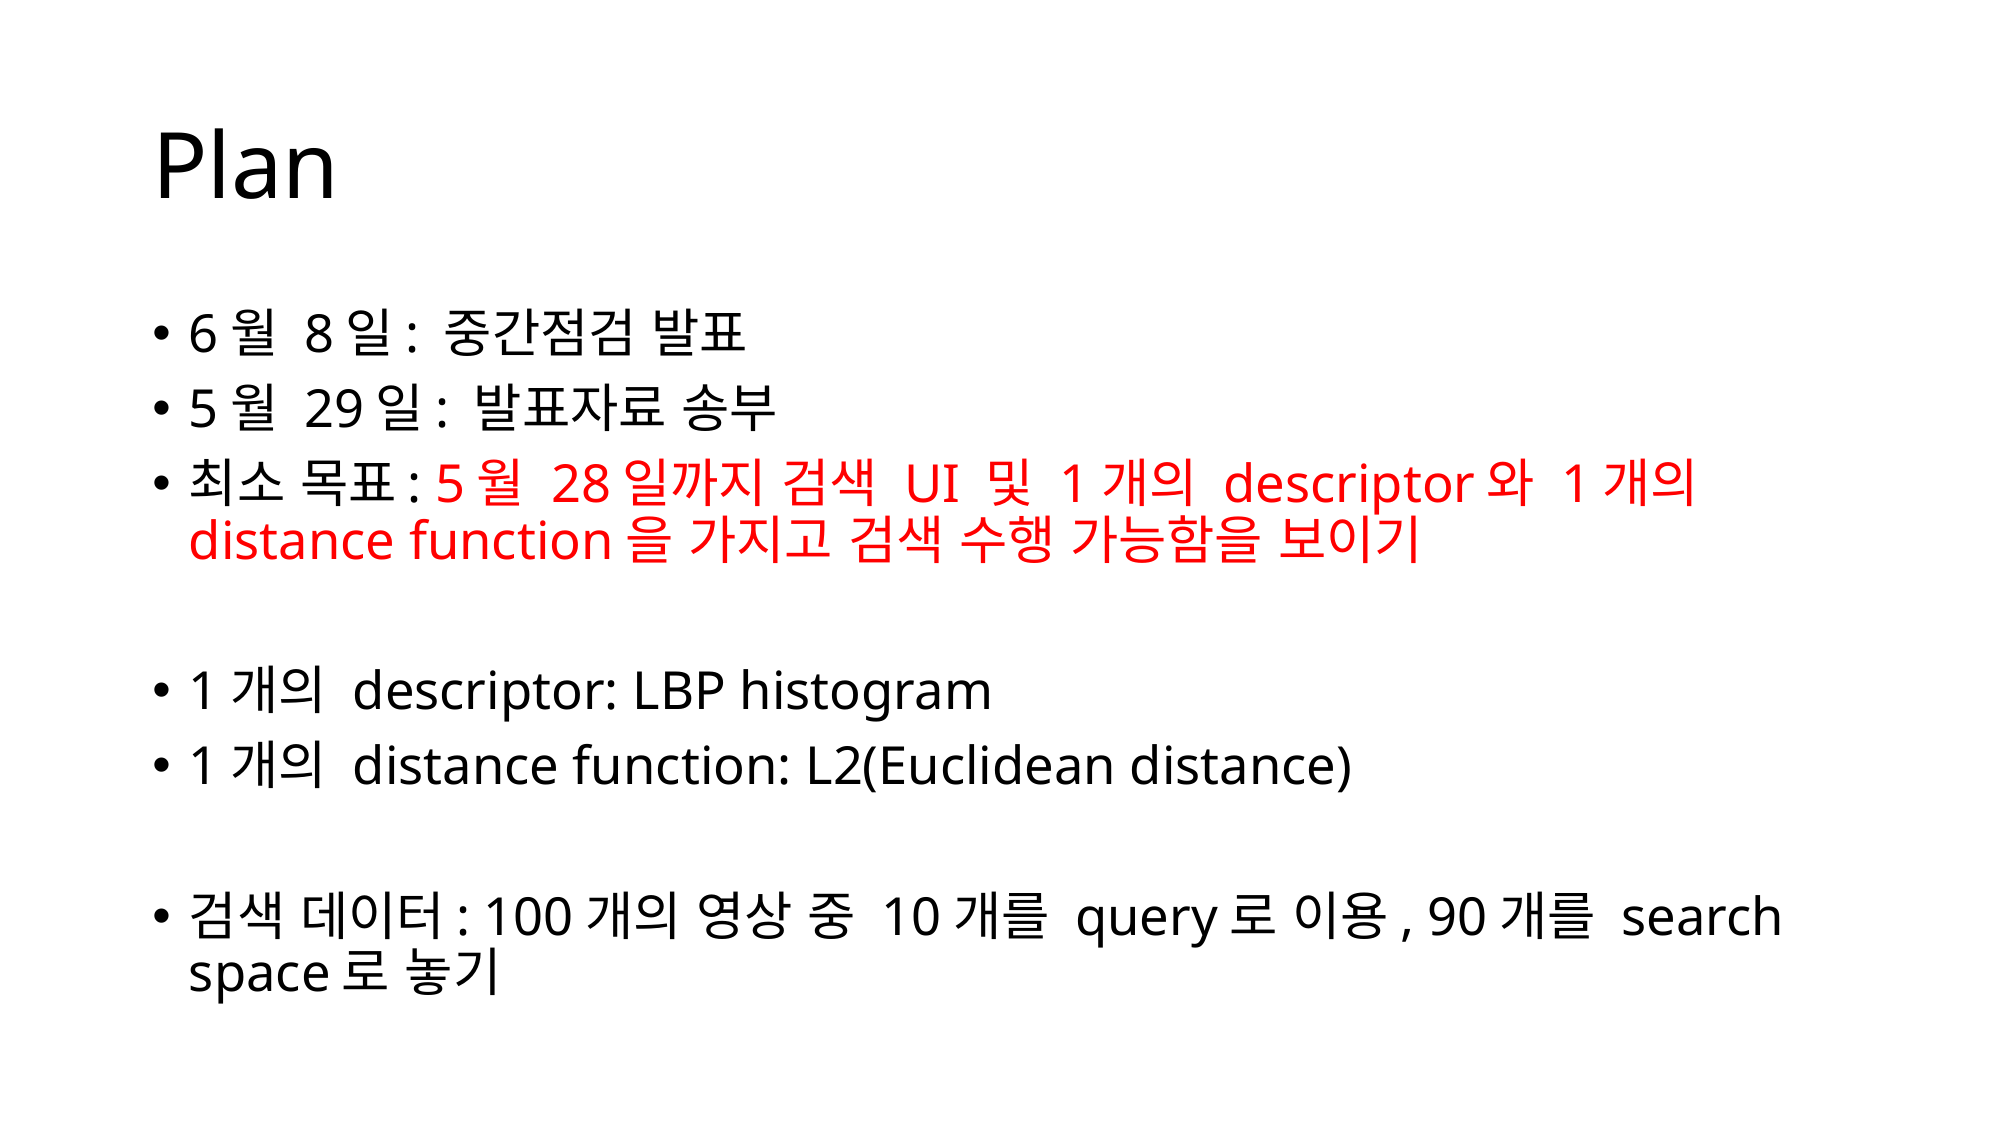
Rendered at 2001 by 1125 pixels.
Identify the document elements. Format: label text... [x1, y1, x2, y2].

title Plan [137, 59, 1863, 278]
list 6월 8일: 중간점검 발표 5월 29일: 발표자료 송부 최소 목표: 5월 28일까지 검색 UI 및 1개의 descriptor와 1개의 distance function을 가지고 검색 수행 가능함을 보이기 1개의 descriptor: LBP histogram 1개의 distance function: L2(Euclidean distance) 검색 데이터: 100개의 영상 중 10개를 query로 이용, 90개를 search space로 놓기 [137, 299, 1863, 1014]
